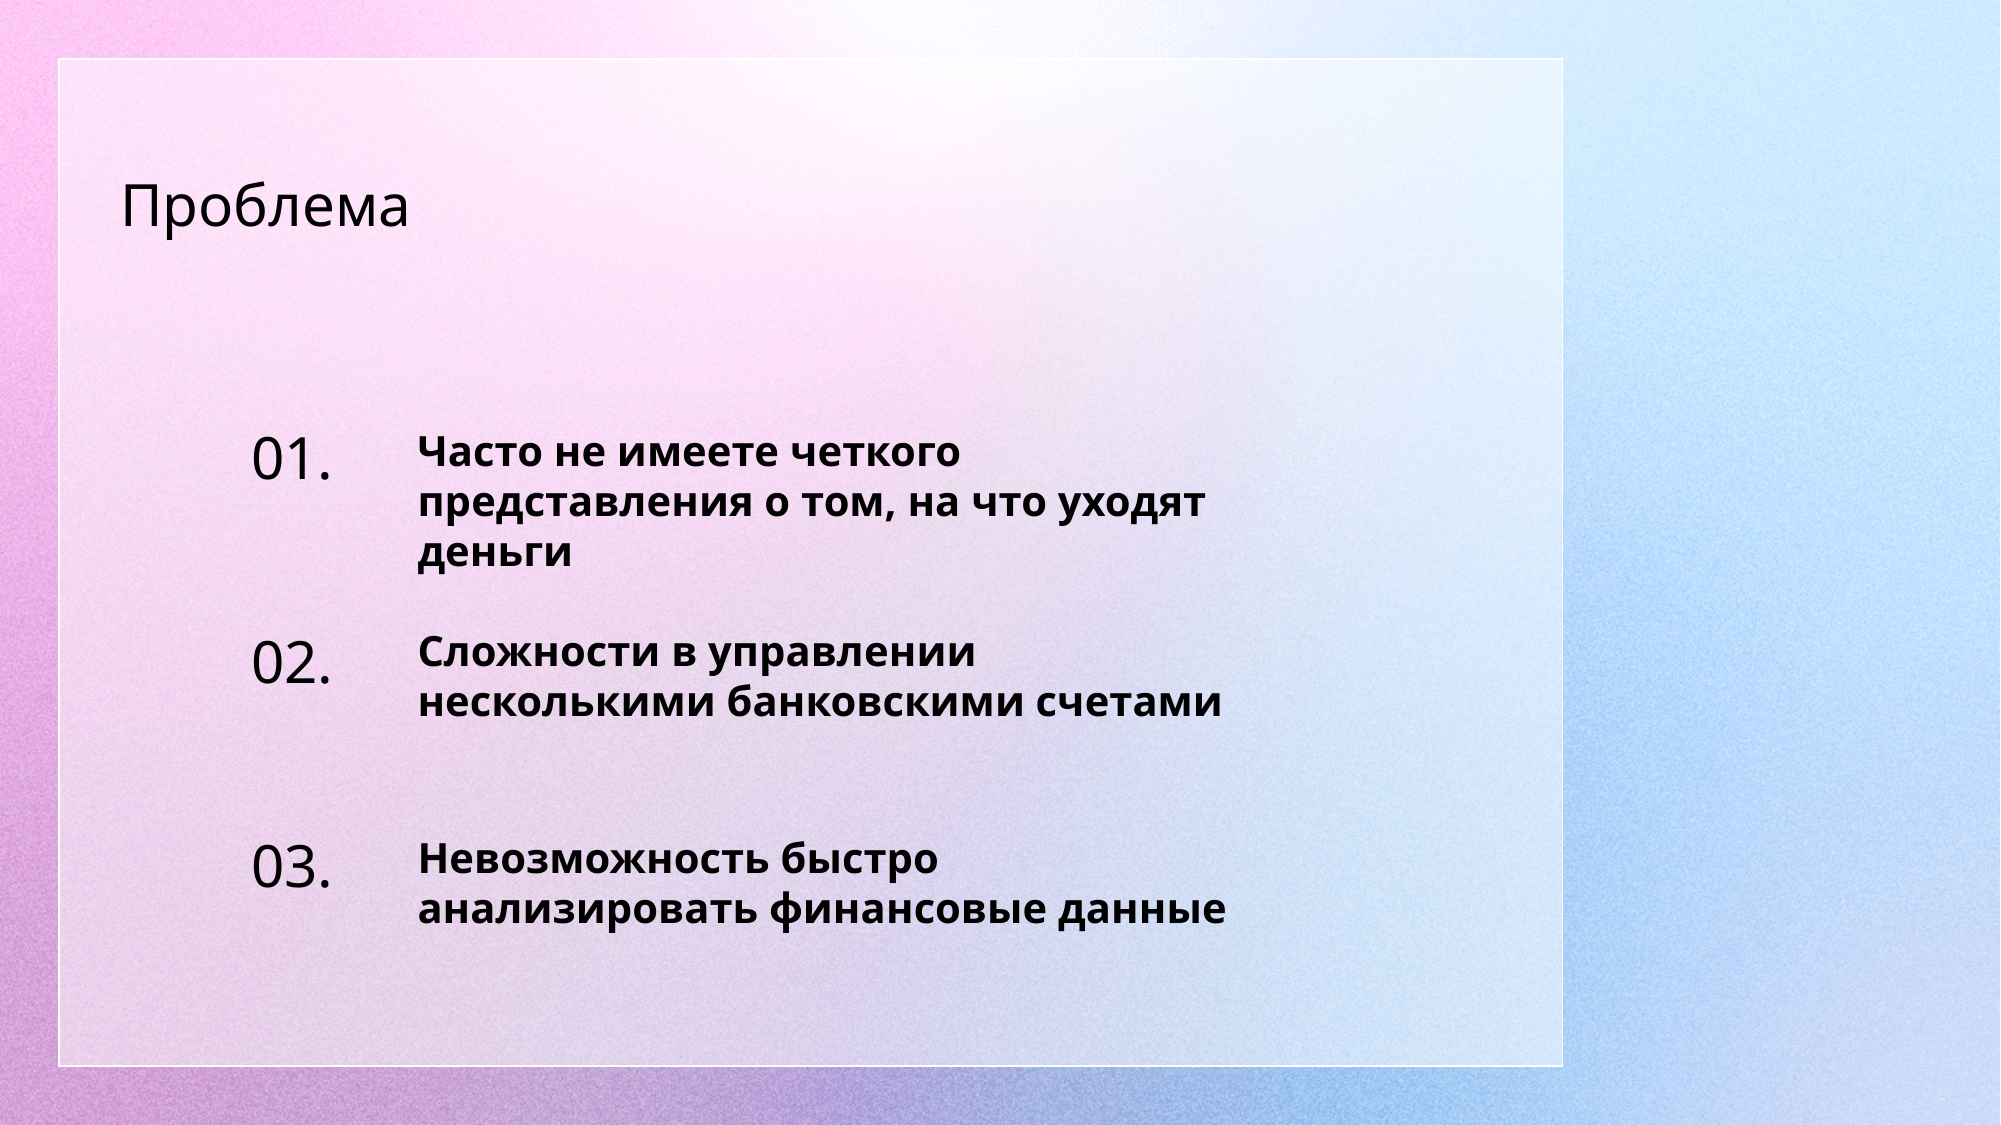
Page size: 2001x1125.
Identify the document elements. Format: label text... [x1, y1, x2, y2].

text_box Проблема [105, 160, 705, 246]
text_box 03. [236, 821, 419, 906]
text_box 01. [236, 413, 419, 499]
picture [0, 0, 2000, 1125]
text_box Невозможность быстро анализировать финансовые данные [402, 824, 1298, 940]
text_box Часто не имеете четкого представления о том, на что уходят деньги [402, 417, 1298, 583]
text_box Сложности в управлении несколькими банковскими счетами [402, 617, 1298, 733]
text_box 02. [236, 617, 419, 703]
